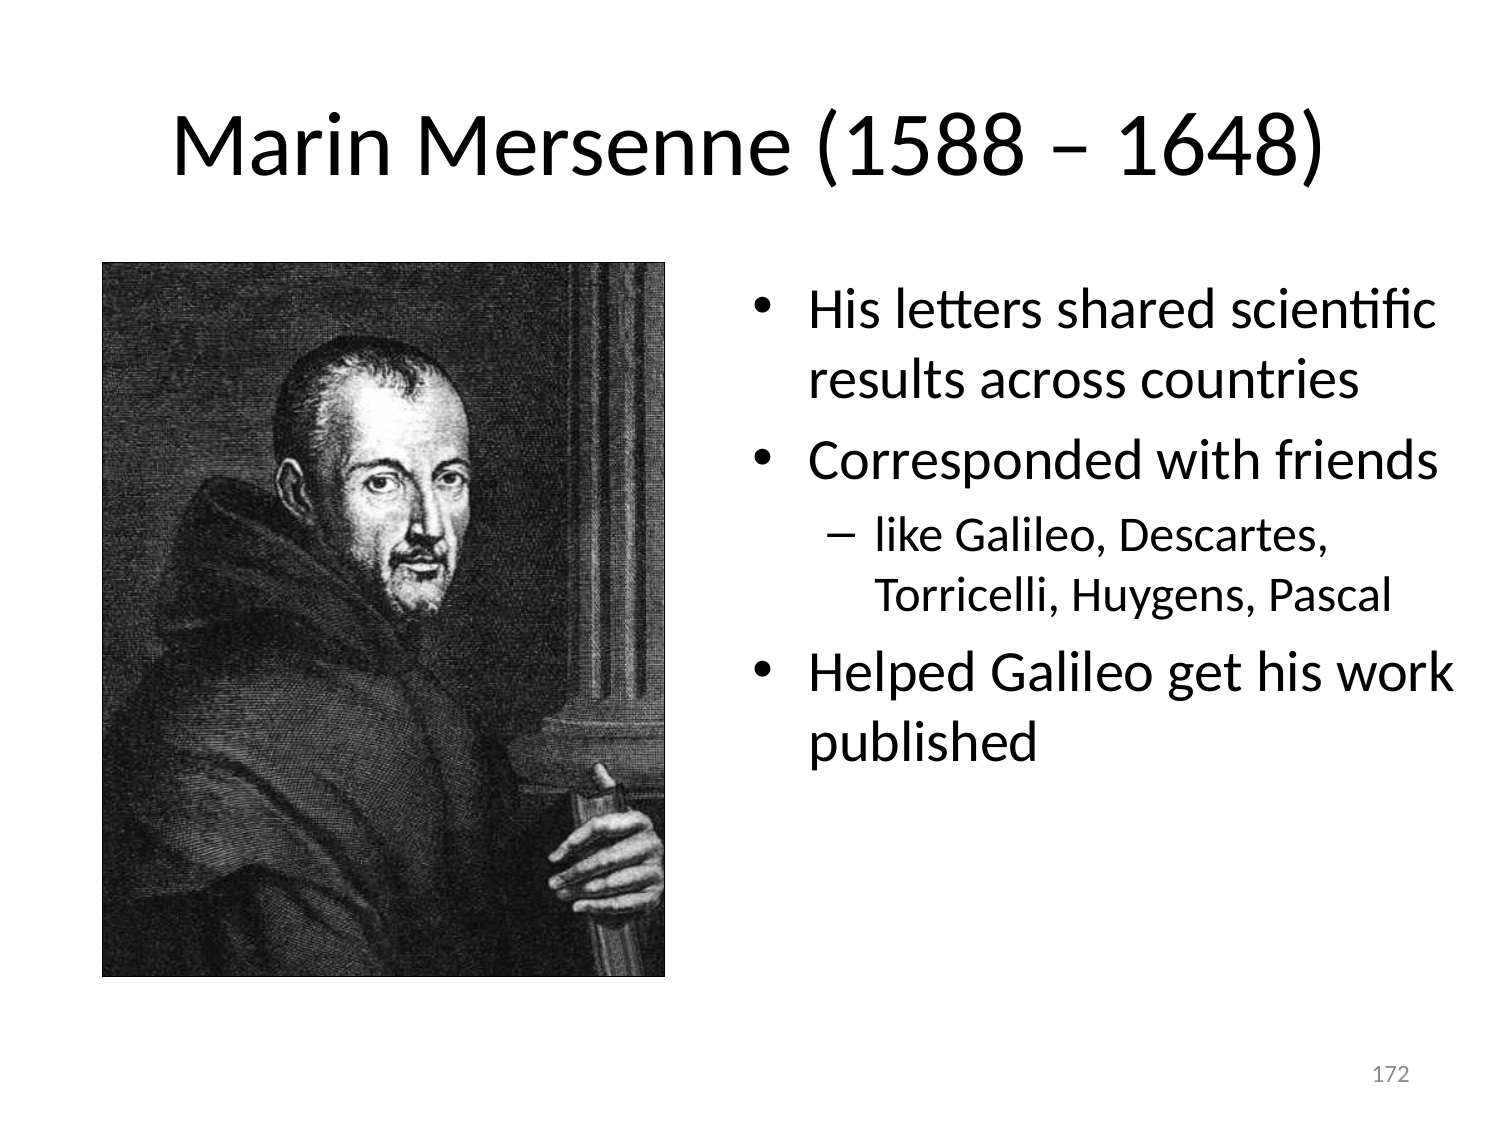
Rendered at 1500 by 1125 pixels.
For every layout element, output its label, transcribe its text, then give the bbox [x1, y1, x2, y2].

slide_number 172 [1074, 1042, 1425, 1103]
list His letters shared scientific results across countries Corresponded with friends like Galileo, Descartes, Torricelli, Huygens, Pascal Helped Galileo get his work published [737, 262, 1473, 1005]
picture [101, 262, 665, 977]
title Marin Mersenne (1588 – 1648) [75, 45, 1425, 233]
